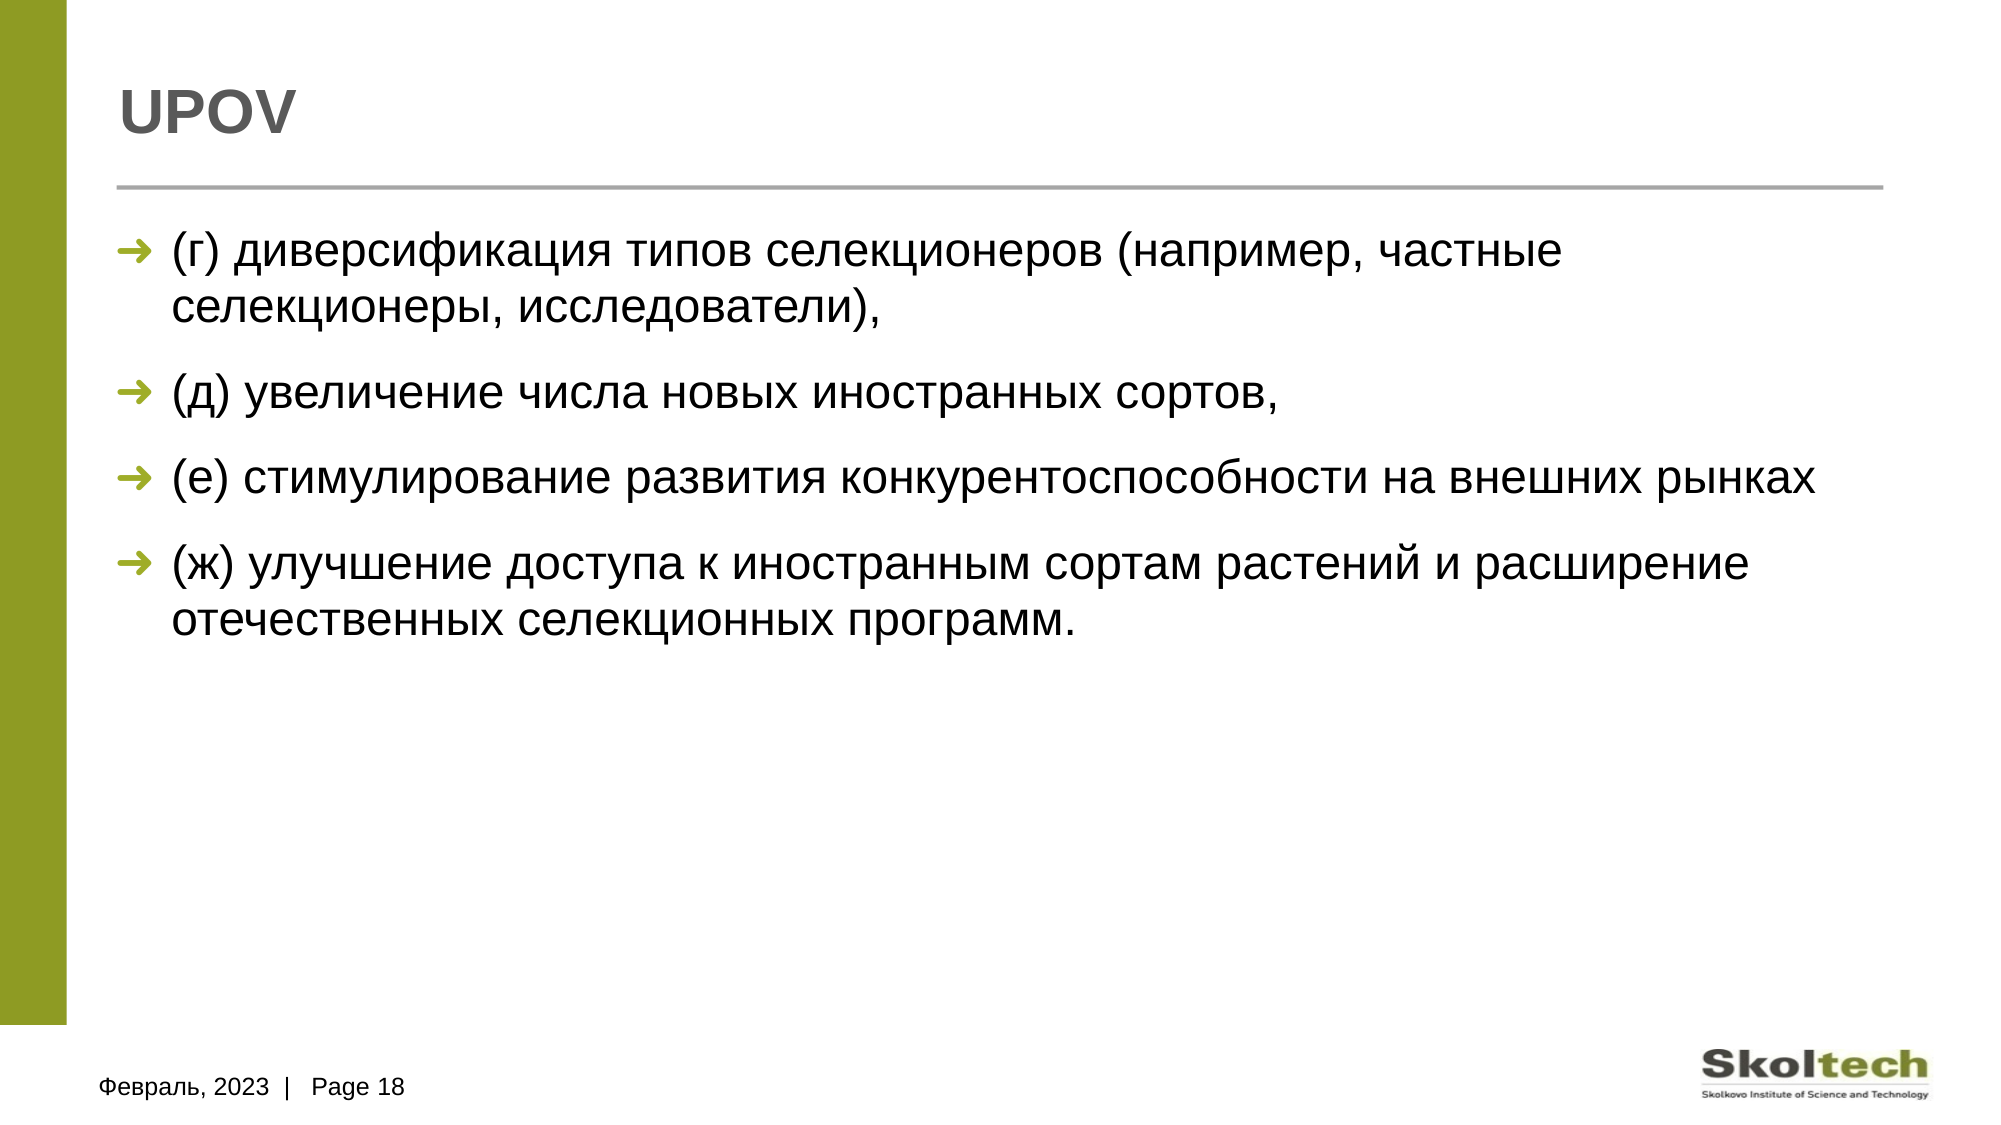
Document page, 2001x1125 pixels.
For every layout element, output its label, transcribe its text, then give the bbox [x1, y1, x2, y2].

list (г) диверсификация типов селекционеров (например, частные селекционеры, исследователи), (д) увеличение числа новых иностранных сортов, (е) стимулирование развития конкурентоспособности на внешних рынках (ж) улучшение доступа к иностранным сортам растений и расширение отечественных селекционных программ. [99, 212, 1851, 888]
picture [1700, 1049, 1934, 1101]
title UPOV [104, 46, 1650, 163]
slide_number Февраль, 2023 | Page 18 [83, 1062, 540, 1125]
